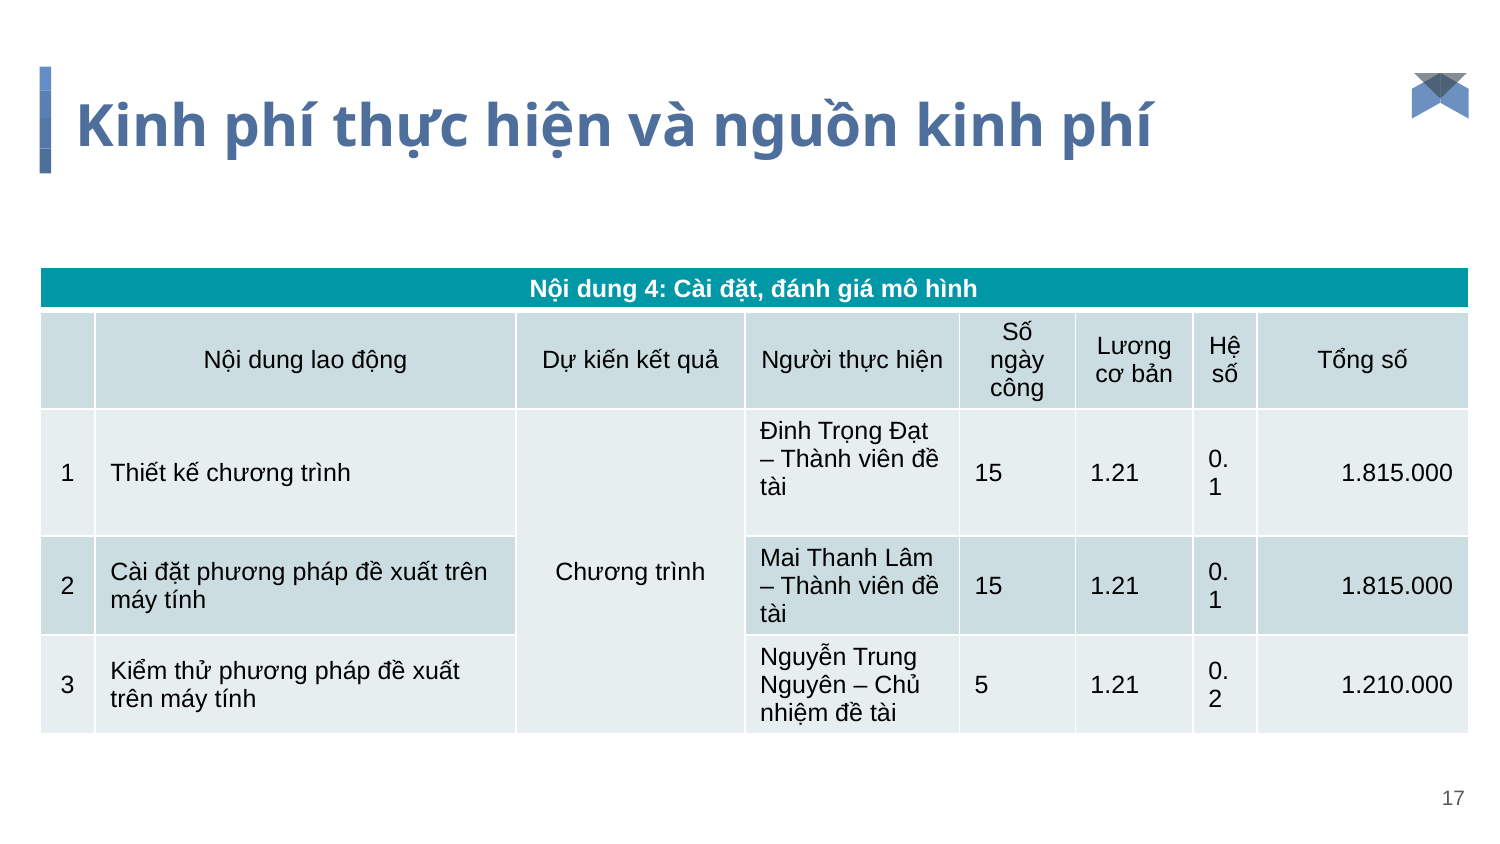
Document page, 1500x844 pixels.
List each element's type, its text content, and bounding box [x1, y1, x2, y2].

slide_number 17 [1389, 764, 1480, 830]
table_cell 15 [960, 537, 1075, 634]
table_cell 1.21 [1076, 636, 1192, 733]
table_cell 1.815.000 [1258, 537, 1468, 634]
table_cell 1.21 [1076, 410, 1192, 535]
table_cell Lương cơ bản [1076, 313, 1192, 408]
table_cell Dự kiến kết quả [517, 313, 744, 408]
table_cell Thiết kế chương trình [96, 410, 515, 535]
table_cell Đinh Trọng Đạt – Thành viên đề tài [746, 410, 959, 535]
table_cell Số ngày công [960, 313, 1075, 408]
table_header Nội dung 4: Cài đặt, đánh giá mô hình [41, 268, 1468, 307]
table_cell Mai Thanh Lâm – Thành viên đề tài [746, 537, 959, 634]
table_cell Cài đặt phương pháp đề xuất trên máy tính [96, 537, 515, 634]
table_cell 5 [960, 636, 1075, 733]
table_cell 1.21 [1076, 537, 1192, 634]
table_cell 0.1 [1194, 537, 1256, 634]
table_cell 0.1 [1194, 410, 1256, 535]
table_cell Nguyễn Trung Nguyên – Chủ nhiệm đề tài [746, 636, 959, 733]
table_cell Nội dung lao động [96, 313, 515, 408]
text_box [1417, 67, 1464, 125]
table_cell 1.210.000 [1258, 636, 1468, 733]
table_cell Hệ số [1194, 313, 1256, 408]
table_cell 0.2 [1194, 636, 1256, 733]
table_cell 1.815.000 [1258, 410, 1468, 535]
table_cell 3 [41, 636, 94, 733]
table_cell 15 [960, 410, 1075, 535]
table_cell Người thực hiện [746, 313, 959, 408]
table_cell Kiểm thử phương pháp đề xuất trên máy tính [96, 636, 515, 733]
table_cell 1 [41, 410, 94, 535]
title Kinh phí thực hiện và nguồn kinh phí [60, 72, 1449, 167]
table_cell Tổng số [1258, 313, 1468, 408]
table_cell [41, 313, 94, 408]
table_cell 2 [41, 537, 94, 634]
table_cell Chương trình [517, 410, 744, 733]
